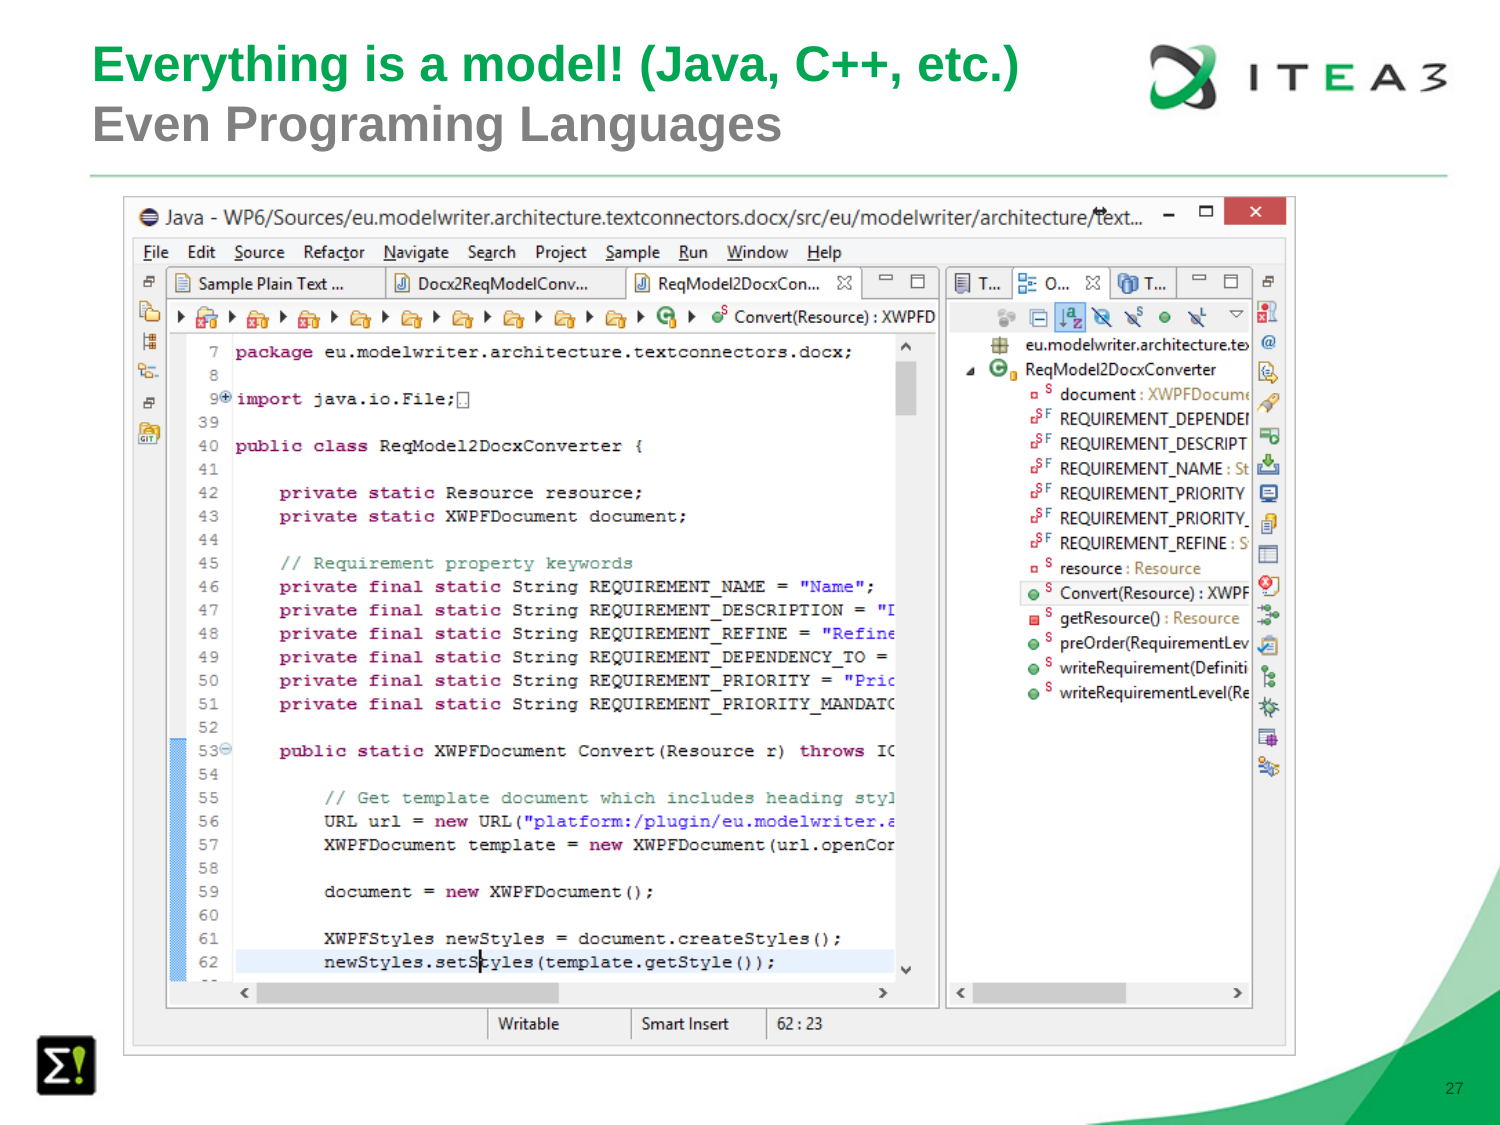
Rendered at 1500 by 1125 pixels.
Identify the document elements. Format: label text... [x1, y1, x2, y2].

picture [0, 0, 1500, 1125]
title Everything is a model! (Java, C++, etc.) Even Programing Languages [76, 23, 1099, 160]
